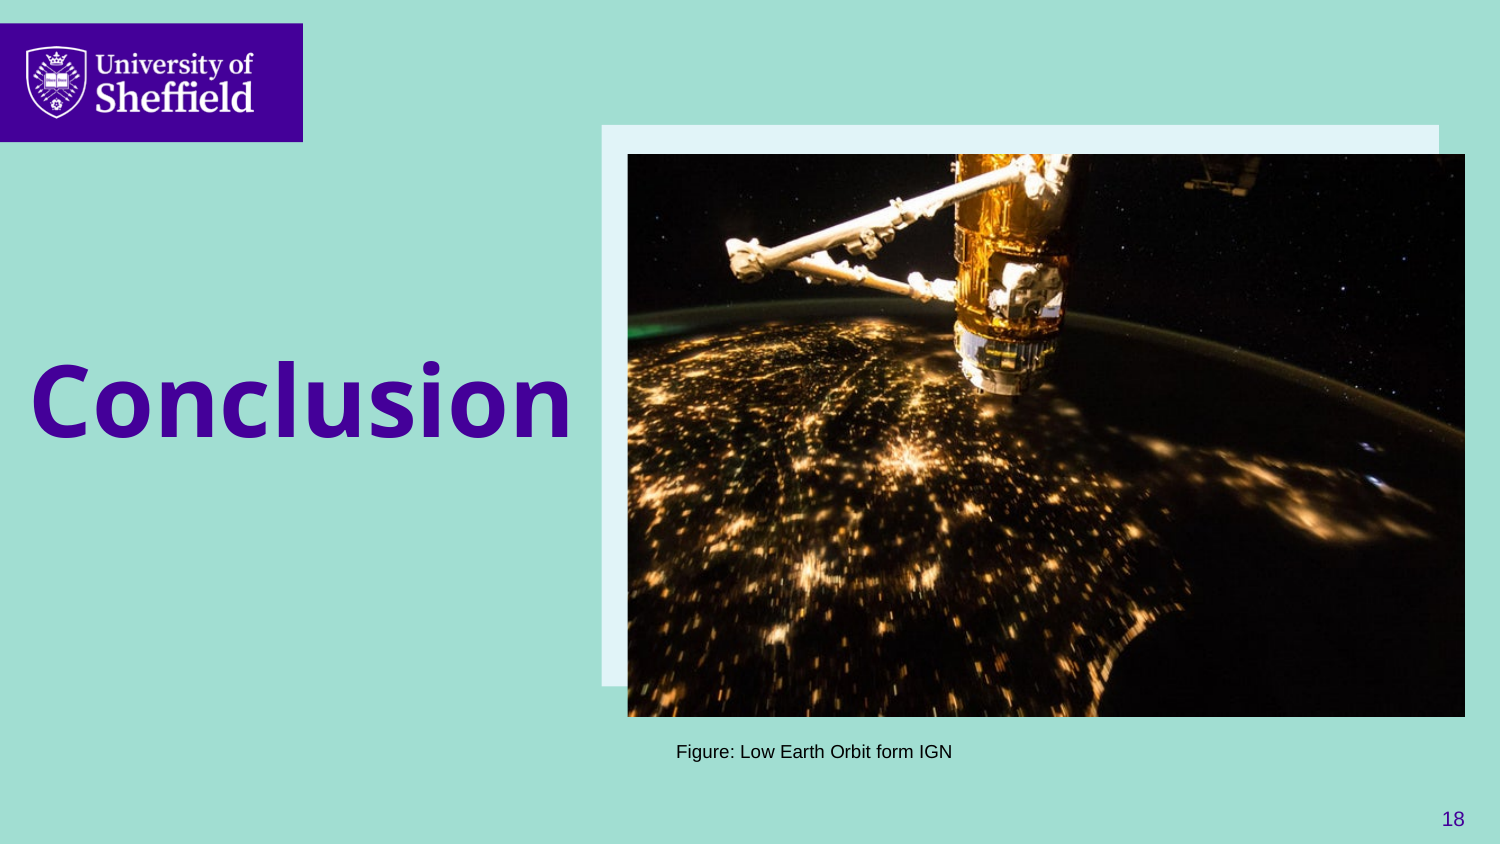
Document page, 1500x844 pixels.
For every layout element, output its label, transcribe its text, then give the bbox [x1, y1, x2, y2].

title Conclusion [13, 322, 593, 688]
text_box Figure: Low Earth Orbit form IGN [661, 732, 968, 770]
picture [627, 154, 1466, 717]
picture [26, 46, 254, 119]
slide_number 18 [1402, 786, 1480, 844]
